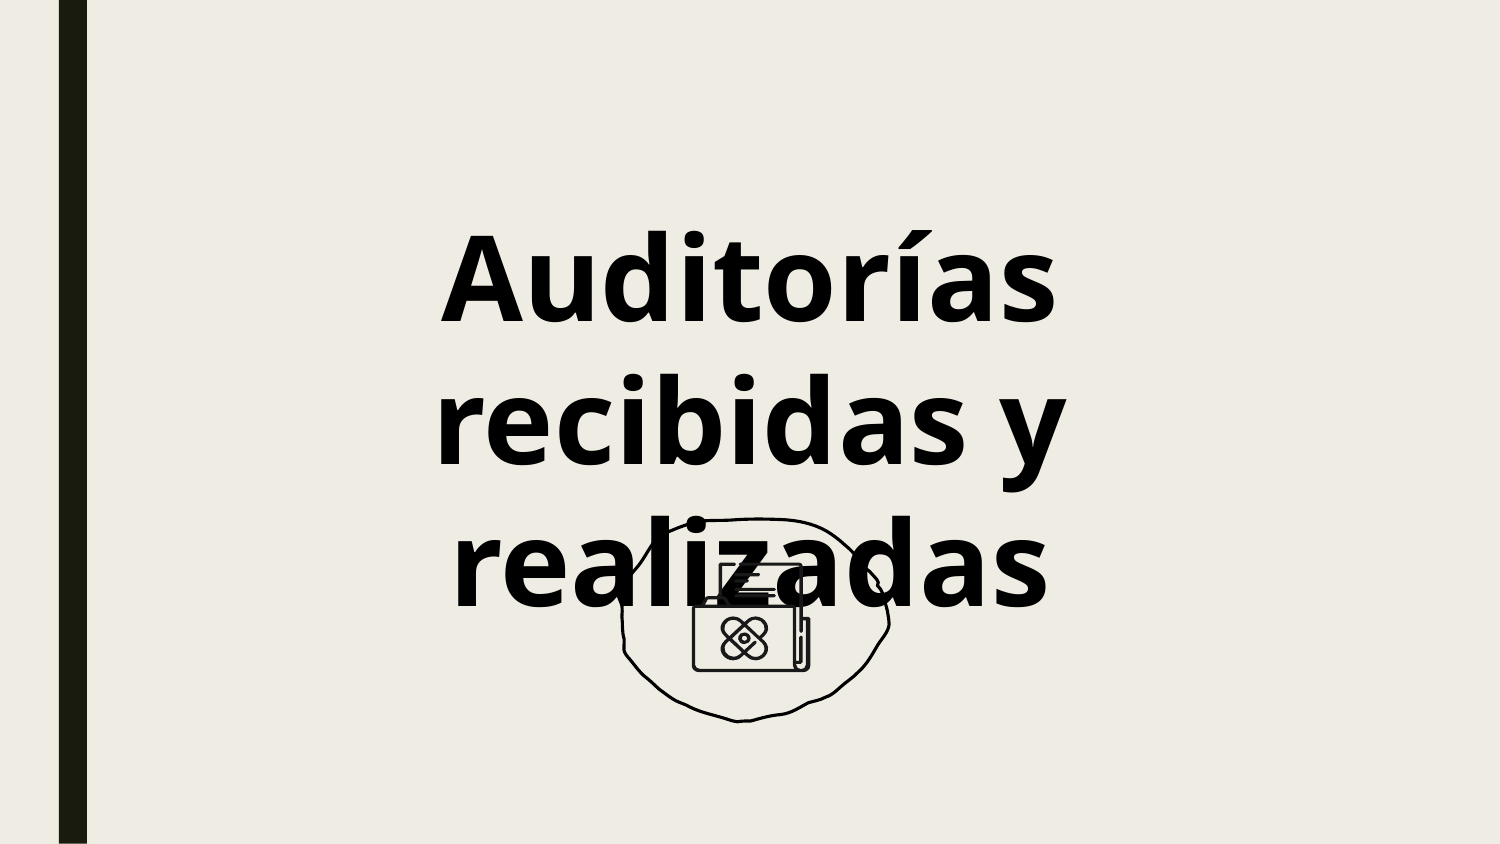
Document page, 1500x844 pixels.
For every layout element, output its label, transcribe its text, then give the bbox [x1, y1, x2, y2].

text_box Auditorías recibidas y realizadas [222, 191, 1278, 642]
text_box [691, 562, 811, 673]
